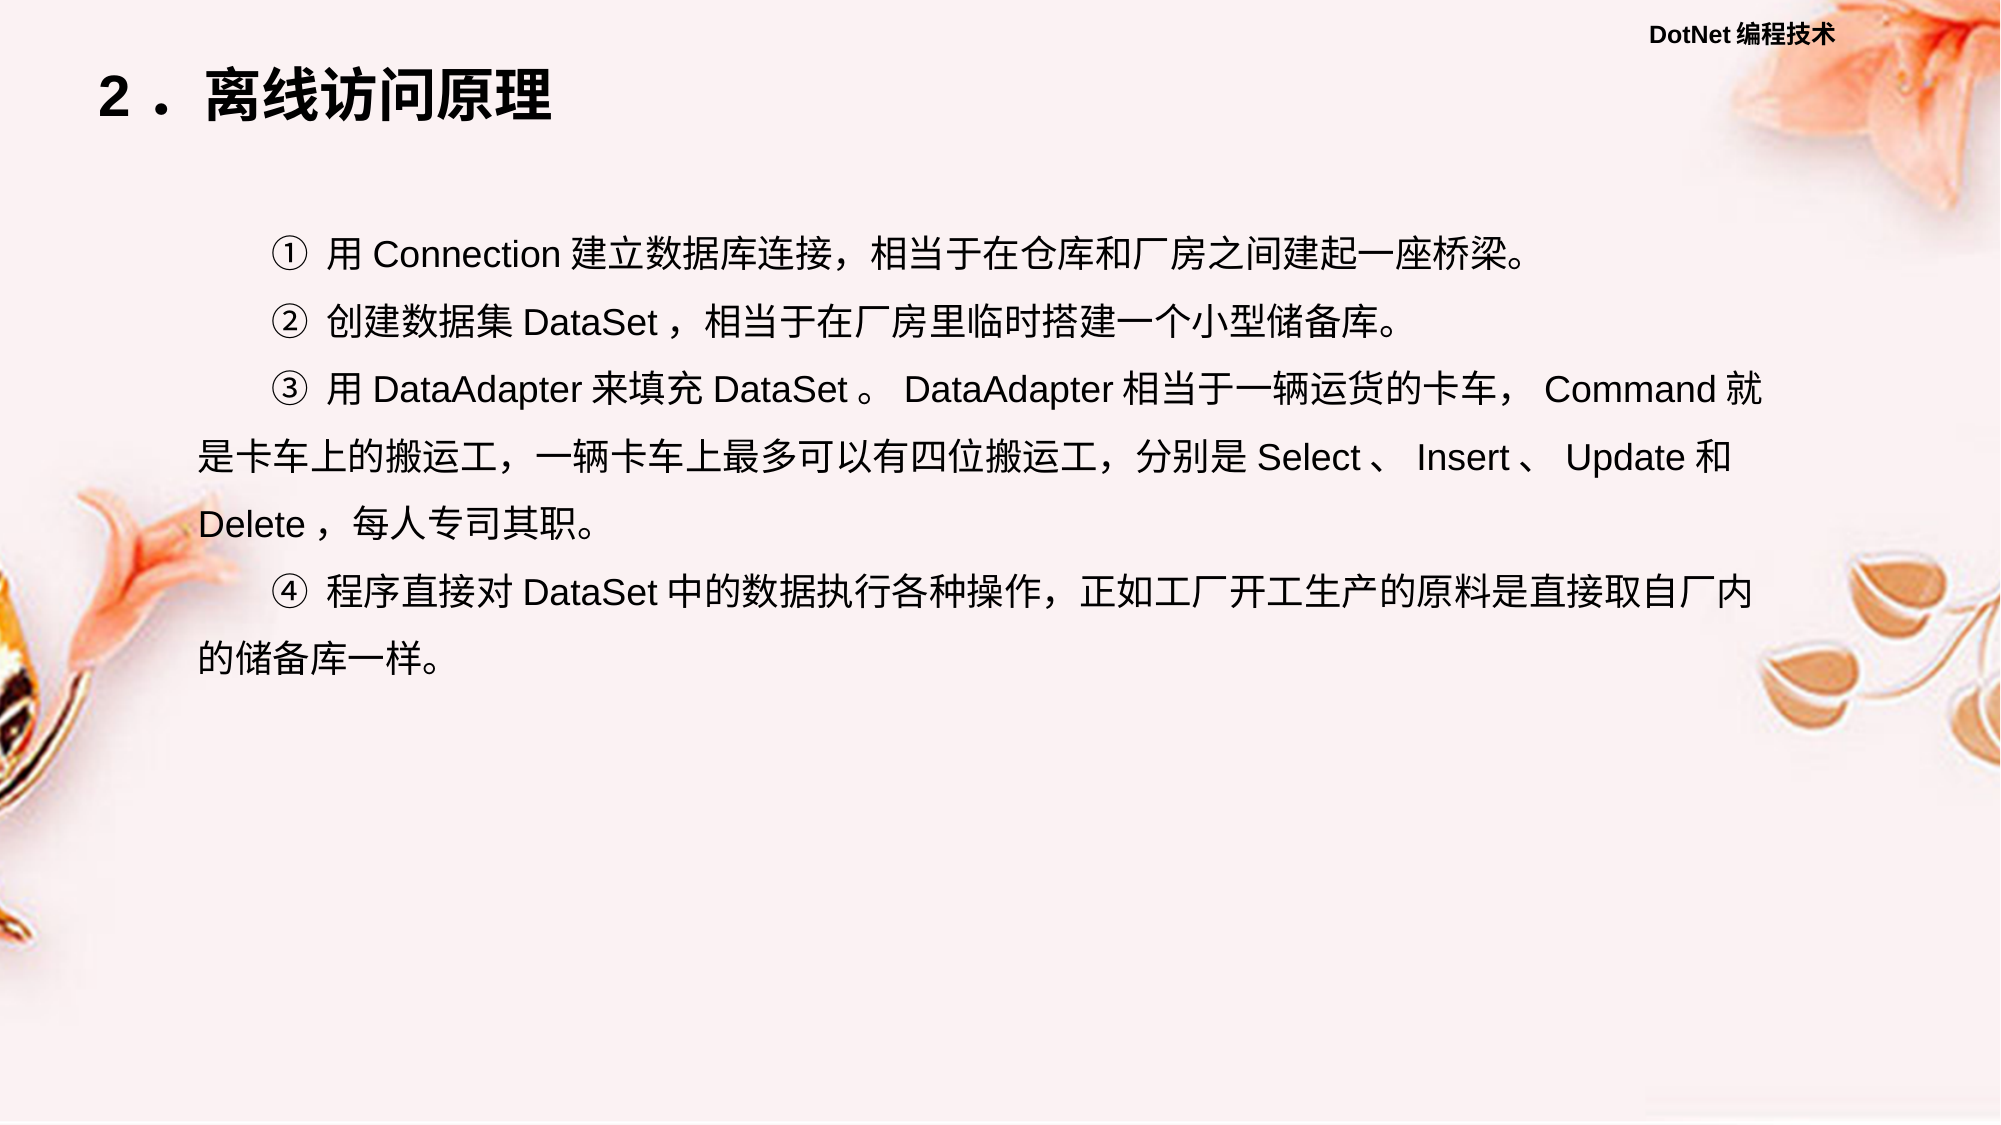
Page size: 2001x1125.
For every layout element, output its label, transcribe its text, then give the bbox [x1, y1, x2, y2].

text_box ① 用Connection建立数据库连接，相当于在仓库和厂房之间建起一座桥梁。 ② 创建数据集DataSet，相当于在厂房里临时搭建一个小型储备库。 ③ 用DataAdapter来填充DataSet。DataAdapter相当于一辆运货的卡车，Command就是卡车上的搬运工，一辆卡车上最多可以有四位搬运工，分别是Select、Insert、Update和Delete，每人专司其职。 ④ 程序直接对DataSet中的数据执行各种操作，正如工厂开工生产的原料是直接取自厂内的储备库一样。 [183, 200, 1781, 688]
picture [0, 0, 2001, 1125]
text_box 2．离线访问原理 [83, 58, 1132, 136]
